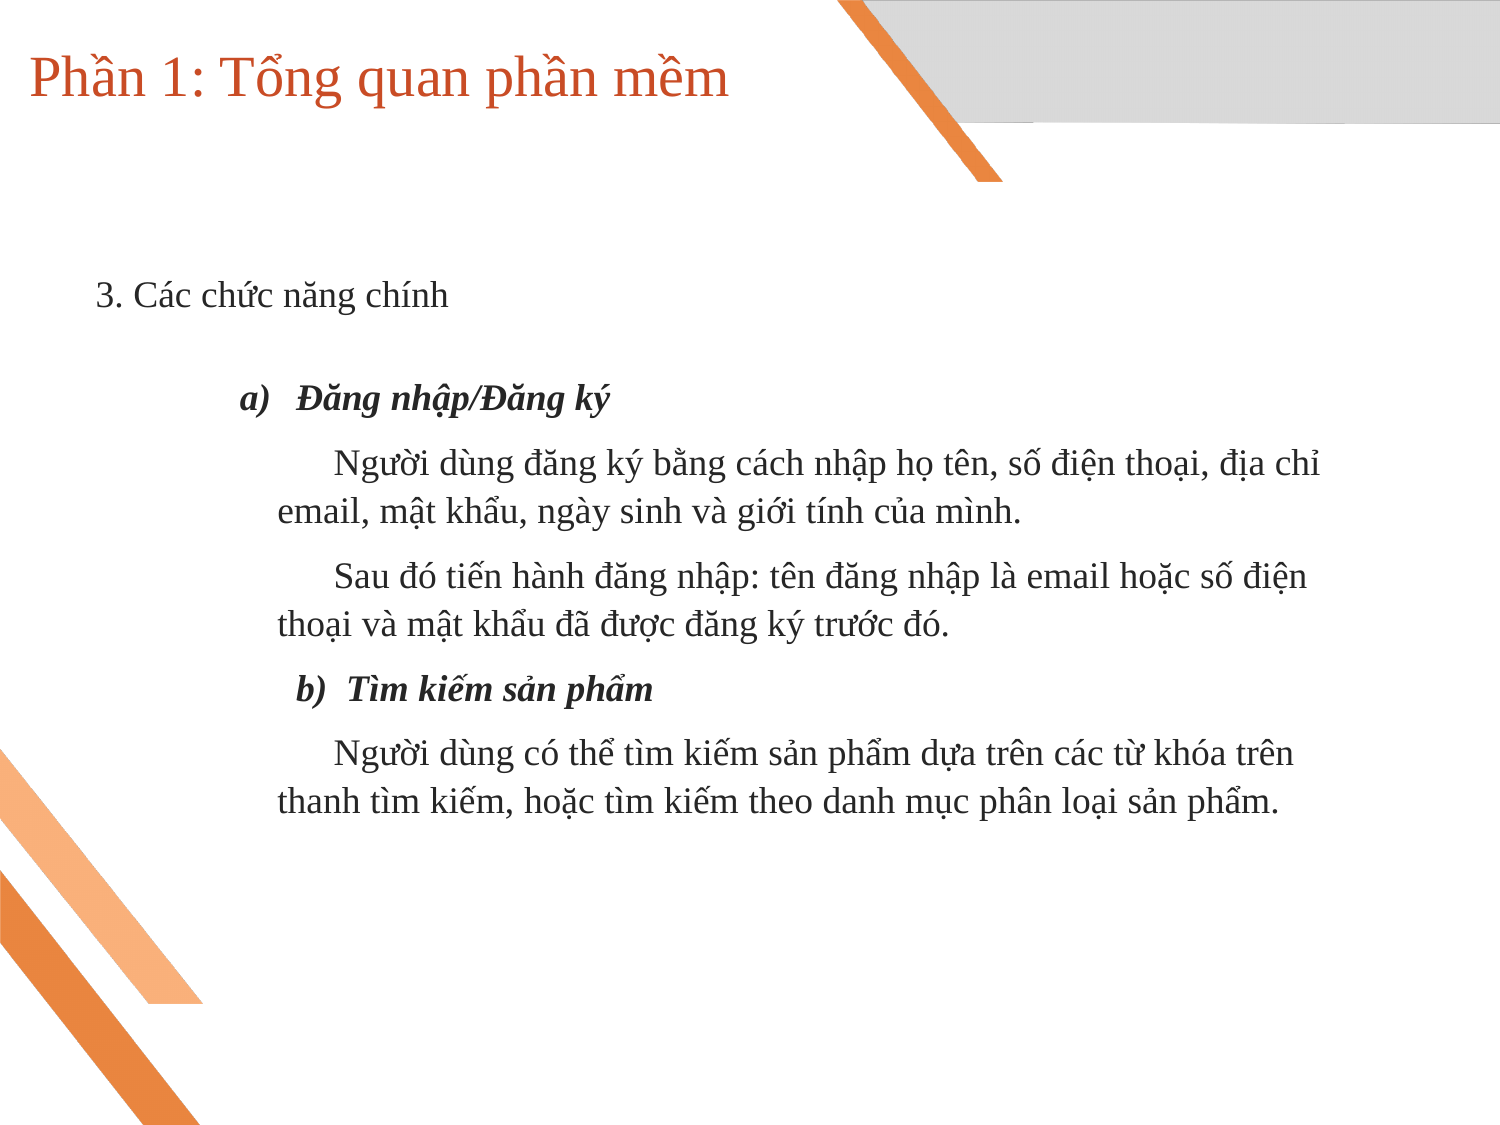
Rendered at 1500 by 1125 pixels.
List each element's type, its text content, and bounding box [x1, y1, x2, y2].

picture [0, 745, 203, 1125]
text_box Đăng nhập/Đăng ký Người dùng đăng ký bằng cách nhập họ tên, số điện thoại, địa chỉ email, mật khẩu, ngày sinh và giới tính của mình. Sau đó tiến hành đăng nhập: tên đăng nhập là email hoặc số điện thoại và mật khẩu đã được đăng ký trước đó. b) Tìm kiếm sản phẩm Người dùng có thể tìm kiếm sản phẩm dựa trên các từ khóa trên thanh tìm kiếm, hoặc tìm kiếm theo danh mục phân loại sản phẩm. [224, 362, 1338, 891]
text_box 3. Các chức năng chính [80, 262, 525, 323]
picture [837, 0, 1500, 182]
title Phần 1: Tổng quan phần mềm [0, 7, 838, 139]
